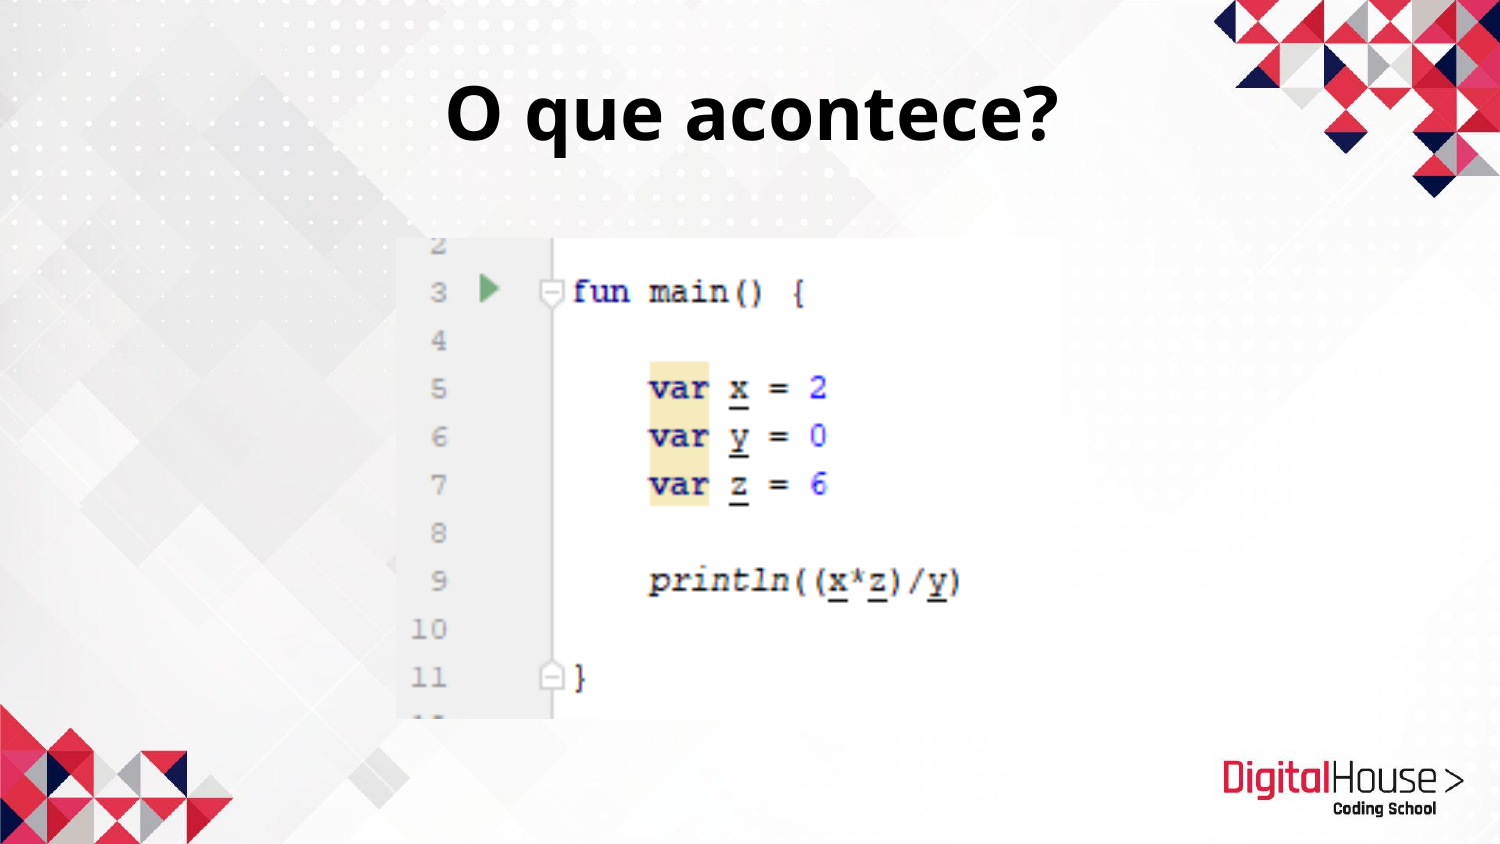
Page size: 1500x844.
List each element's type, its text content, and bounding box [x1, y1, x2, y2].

text_box O que acontece? [70, 50, 1435, 163]
picture [0, 0, 1500, 844]
